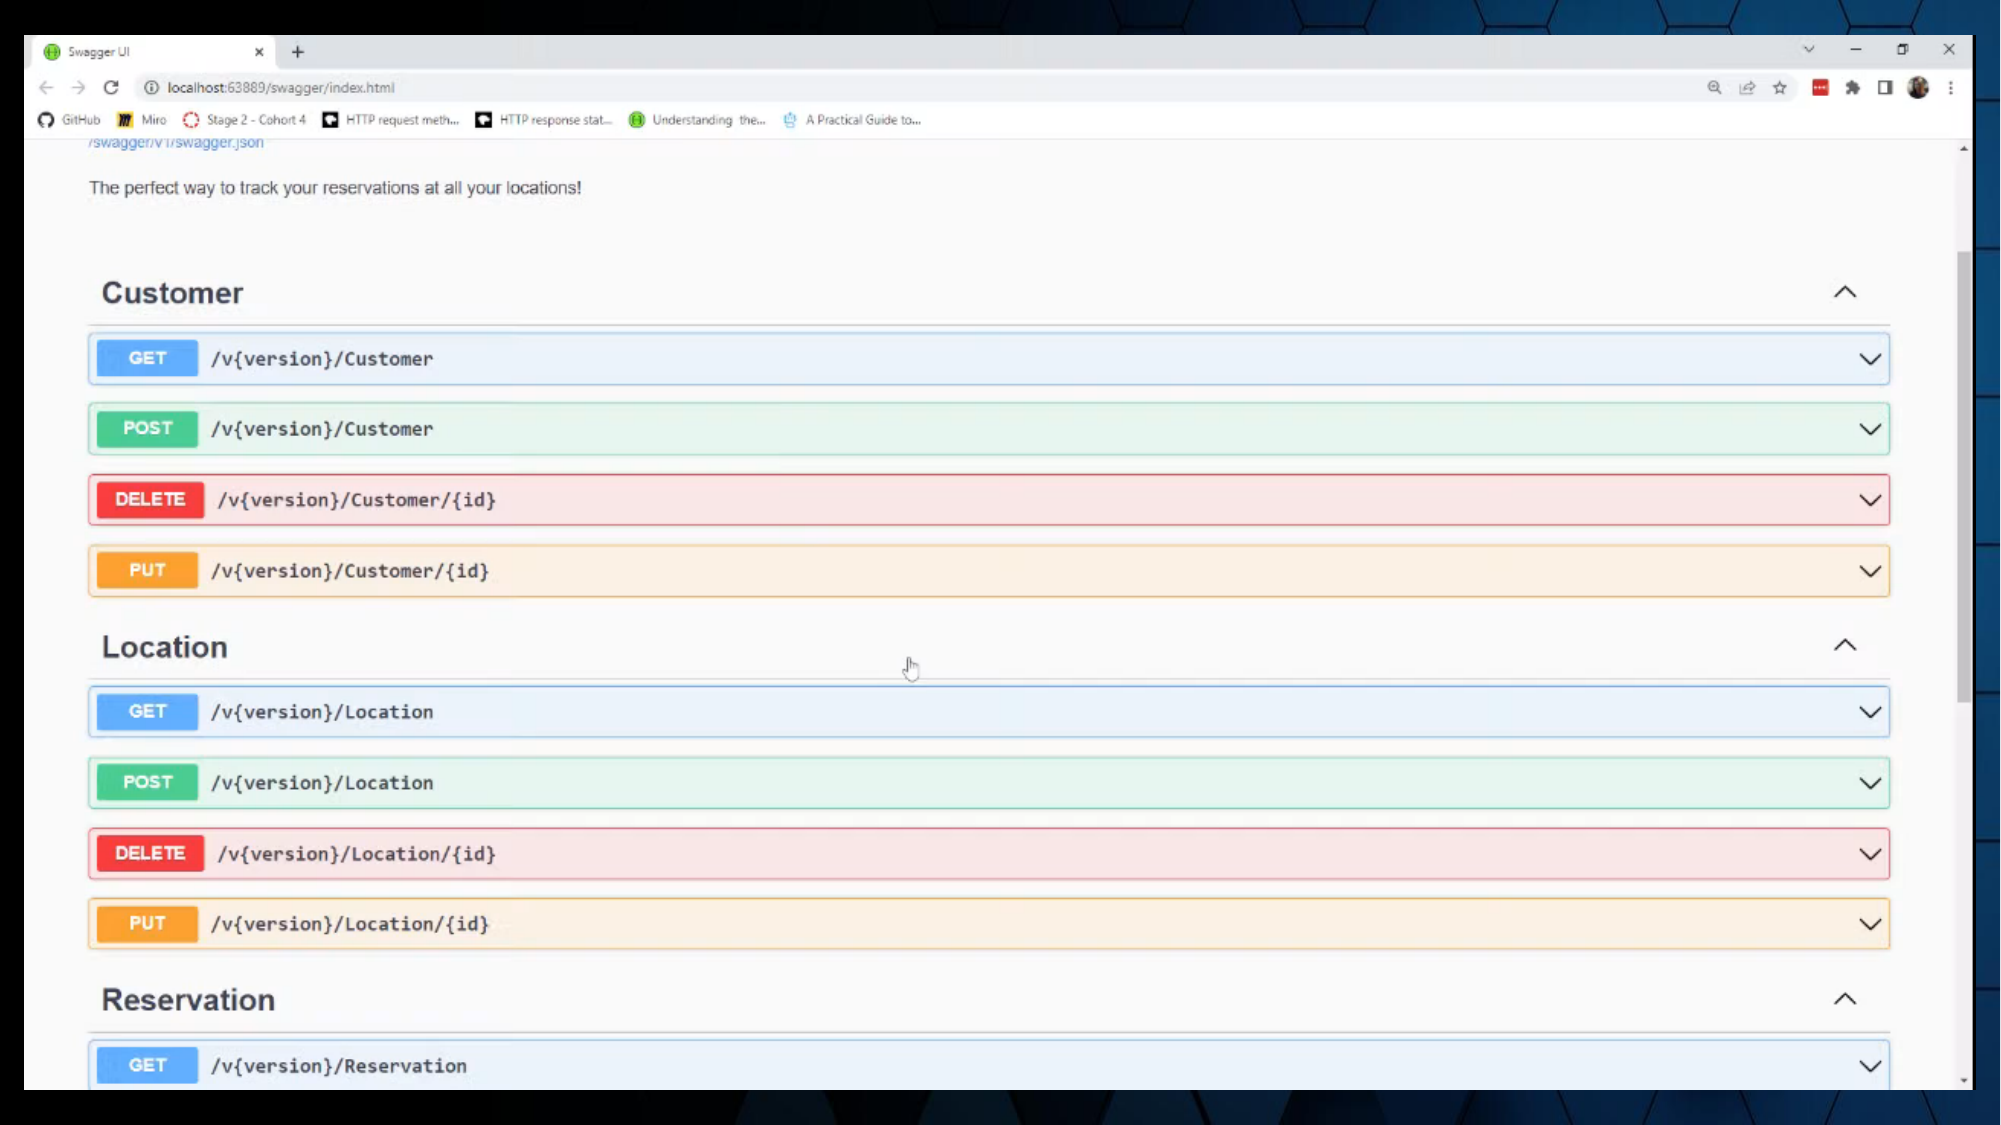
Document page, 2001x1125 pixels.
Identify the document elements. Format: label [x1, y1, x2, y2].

picture [0, 0, 2001, 1125]
text_box [23, 34, 1977, 1091]
